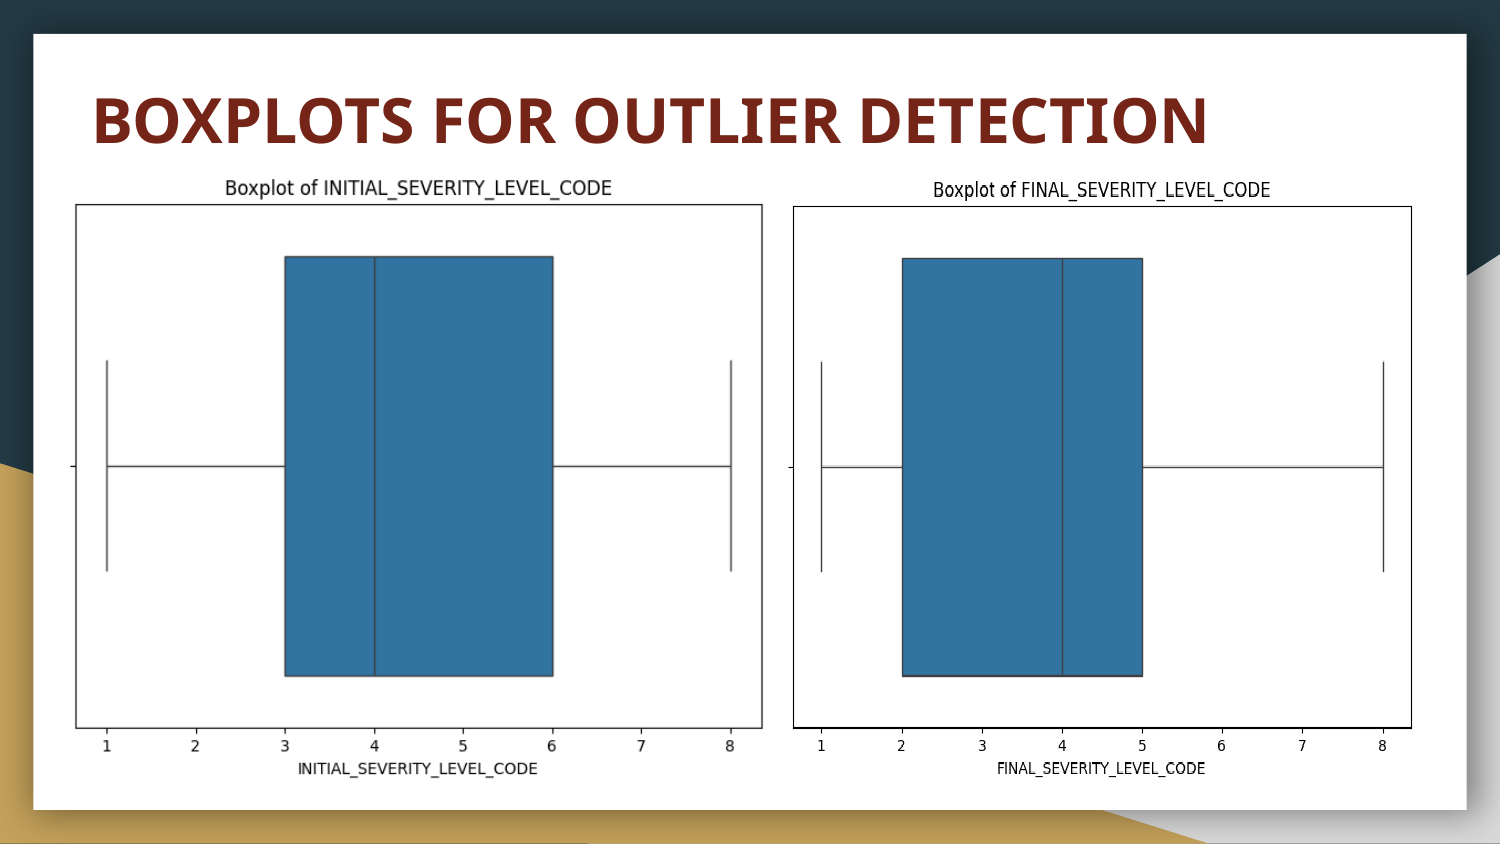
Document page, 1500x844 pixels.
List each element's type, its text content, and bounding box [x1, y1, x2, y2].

title BOXPLOTS FOR OUTLIER DETECTION [75, 54, 1402, 168]
picture [60, 169, 1428, 782]
